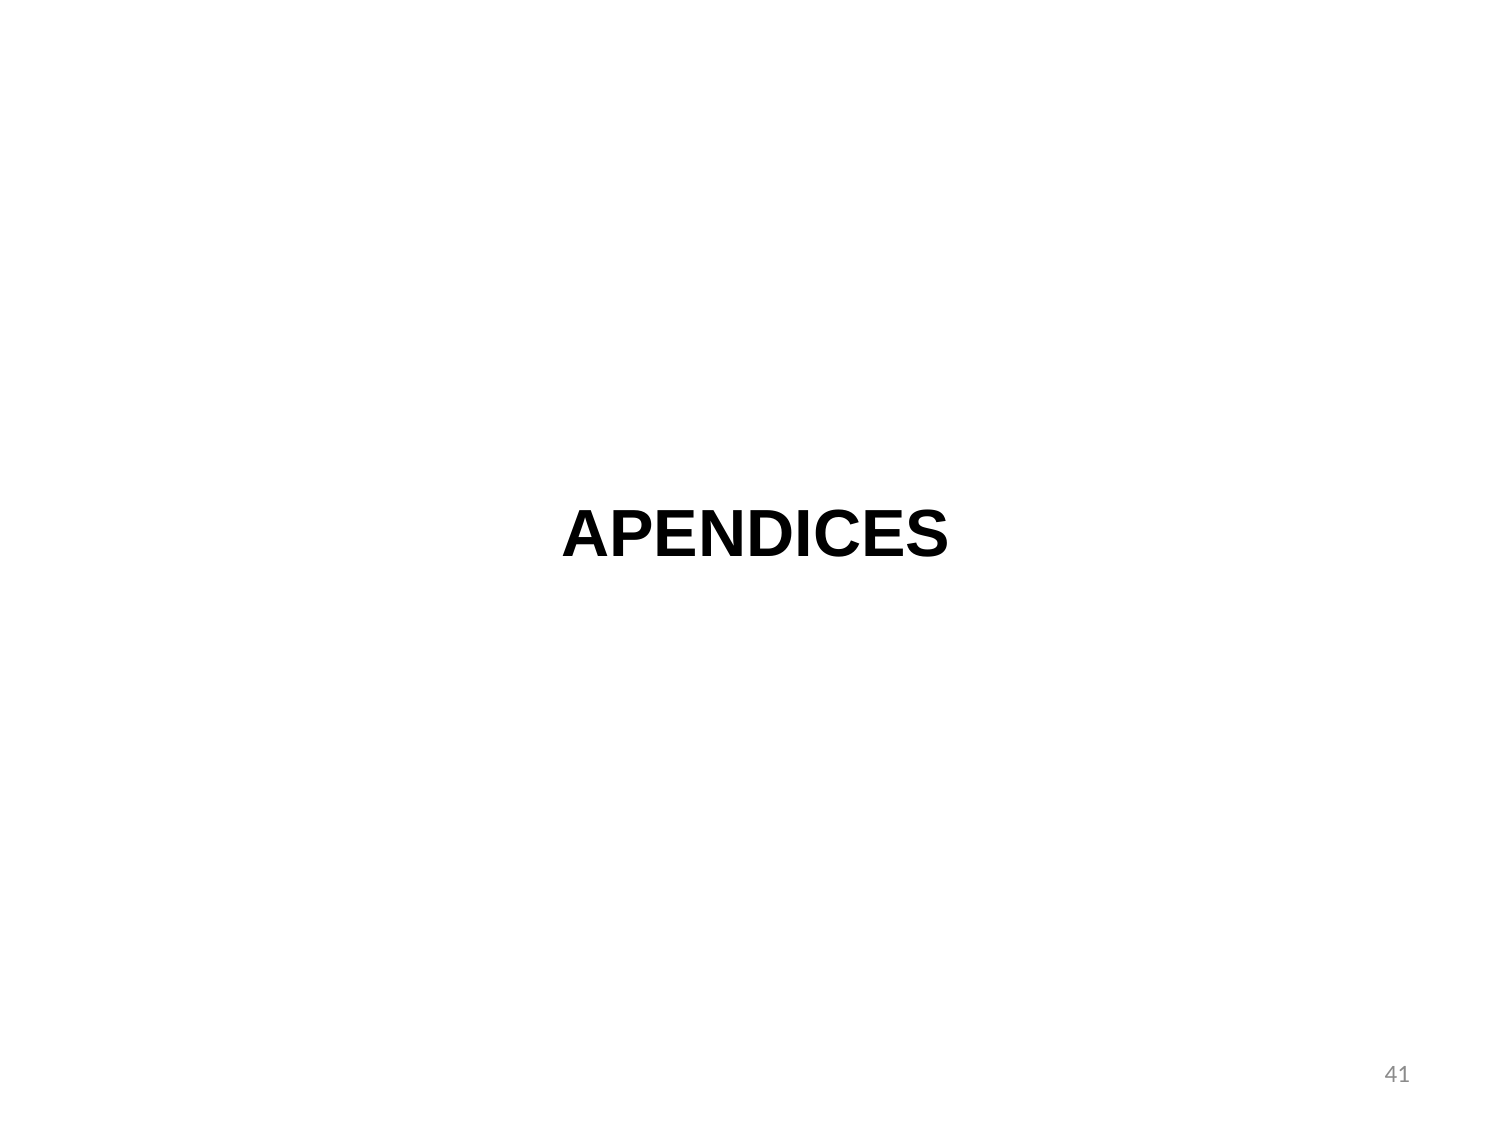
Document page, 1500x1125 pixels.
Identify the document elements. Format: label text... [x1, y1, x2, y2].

slide_number 41 [1074, 1042, 1425, 1103]
subtitle APENDICES [70, 246, 1442, 1079]
